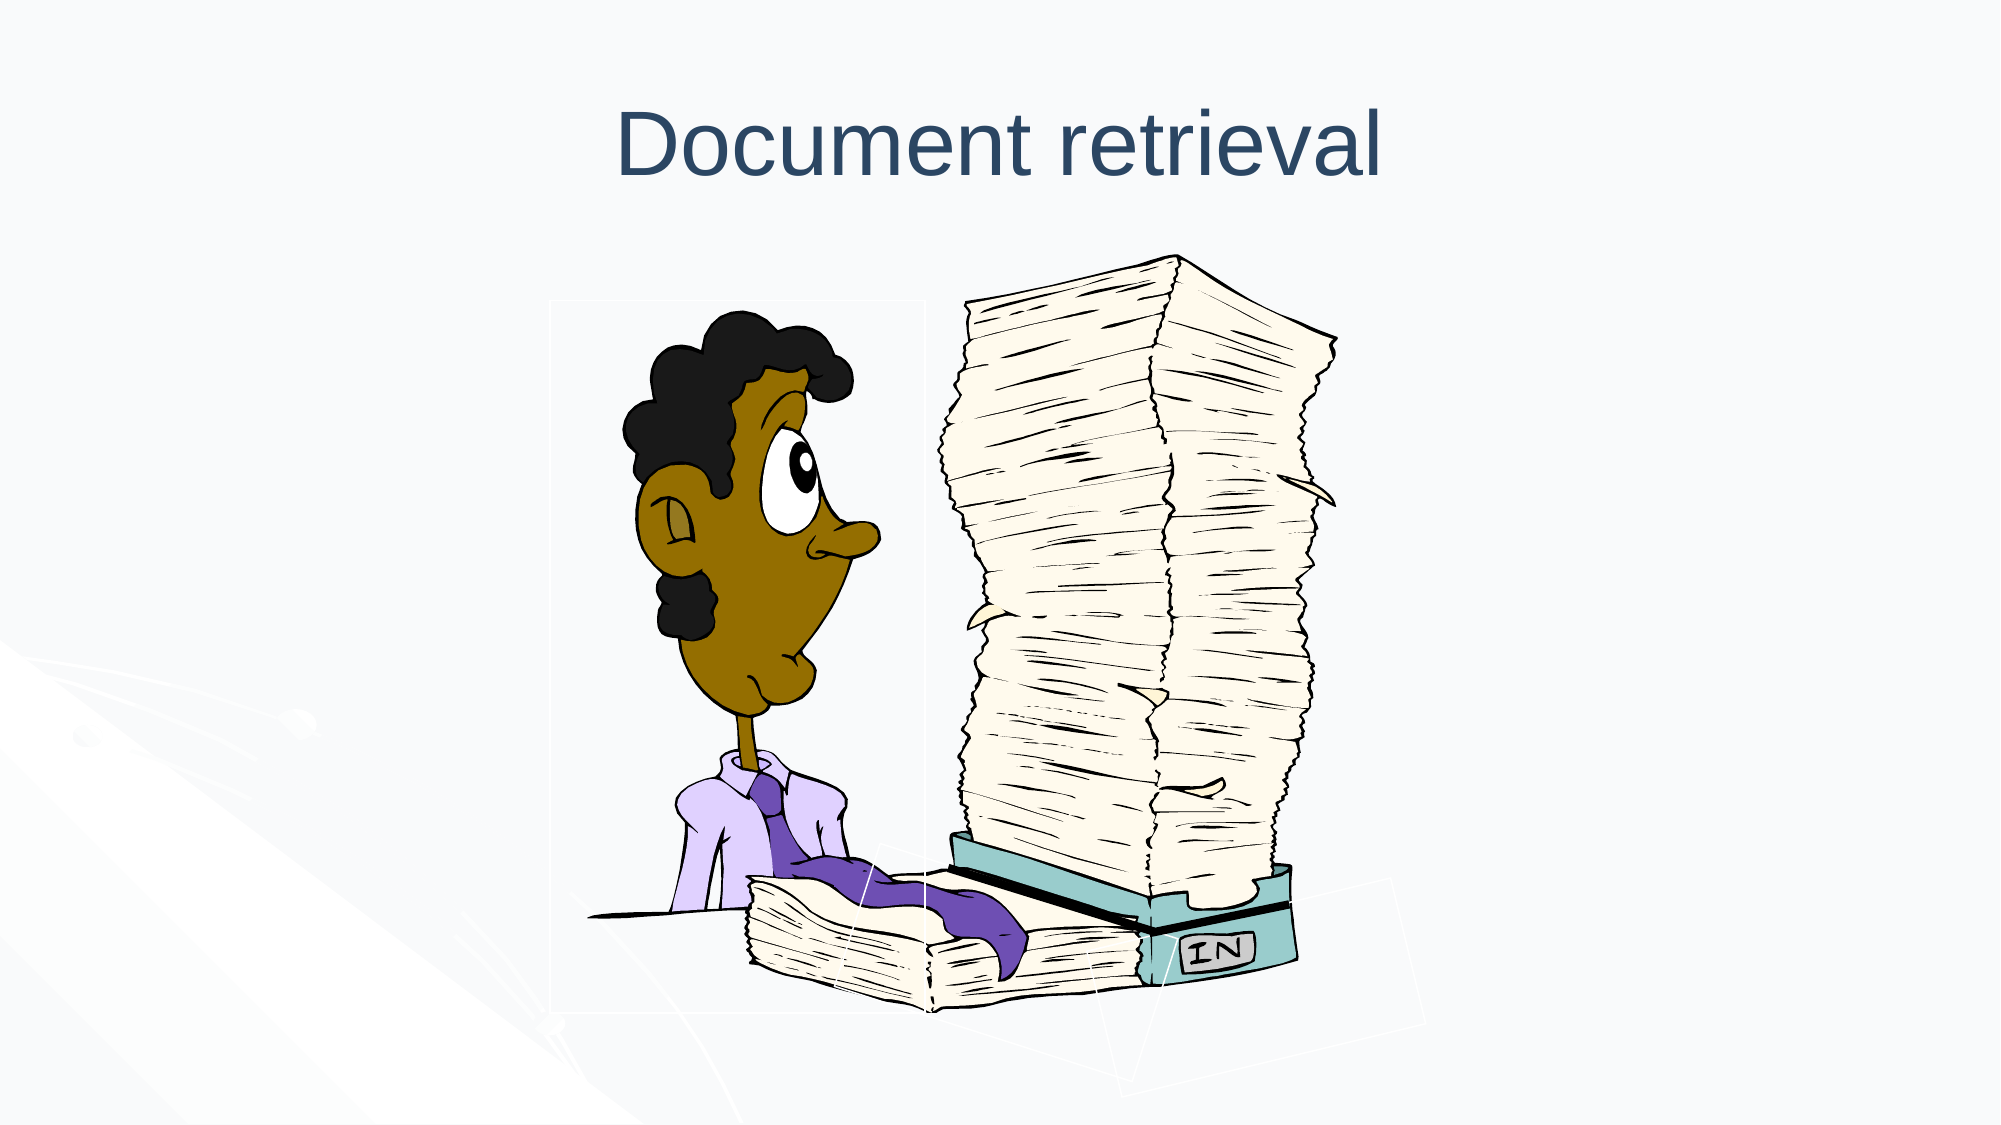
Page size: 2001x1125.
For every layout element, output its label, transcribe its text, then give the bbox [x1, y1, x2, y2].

title Document retrieval [99, 45, 1900, 233]
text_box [549, 237, 1413, 1063]
